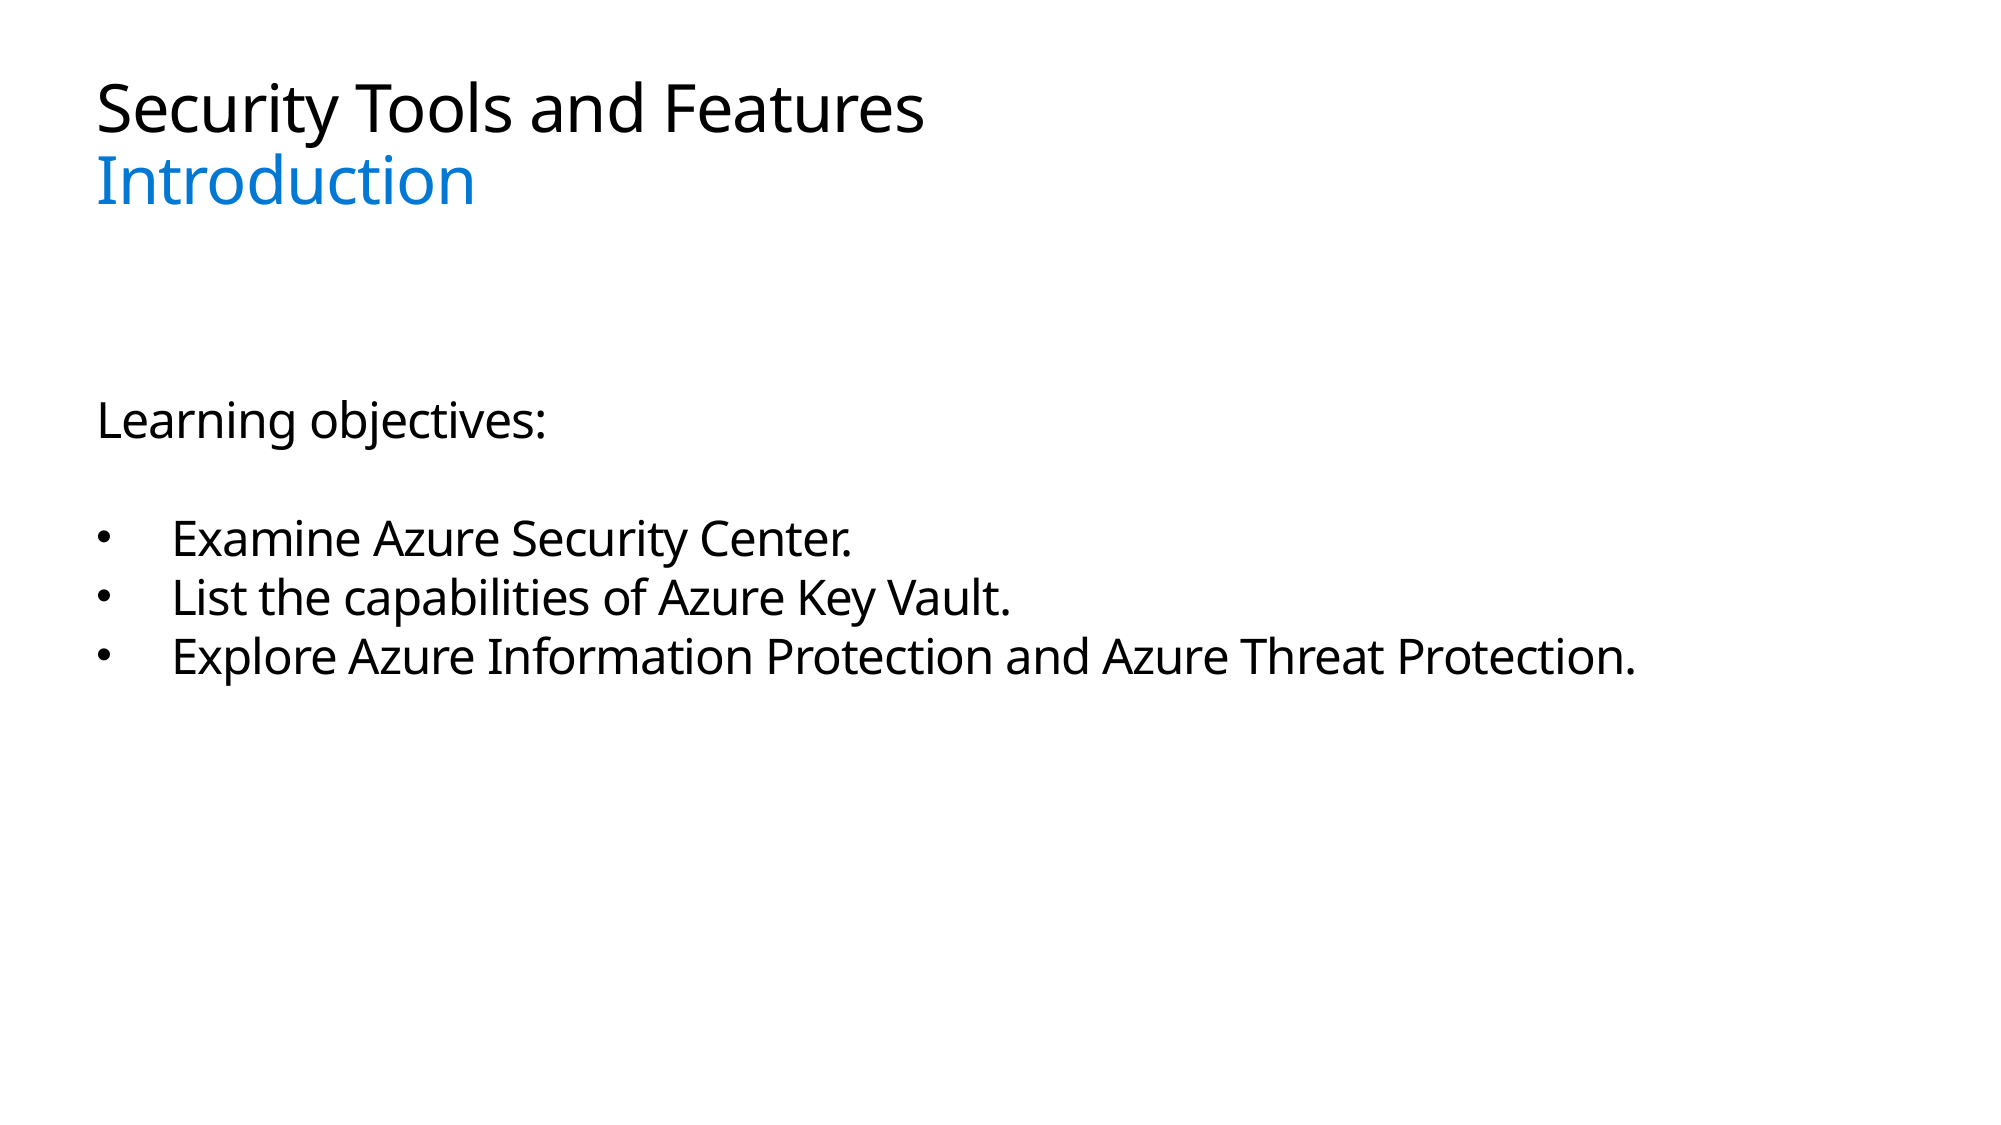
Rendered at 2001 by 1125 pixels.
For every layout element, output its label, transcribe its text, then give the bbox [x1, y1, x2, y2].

title Security Tools and Features Introduction [96, 75, 1904, 237]
list Learning objectives: Examine Azure Security Center. List the capabilities of Azure Key Vault. Explore Azure Information Protection and Azure Threat Protection. [96, 388, 1904, 717]
